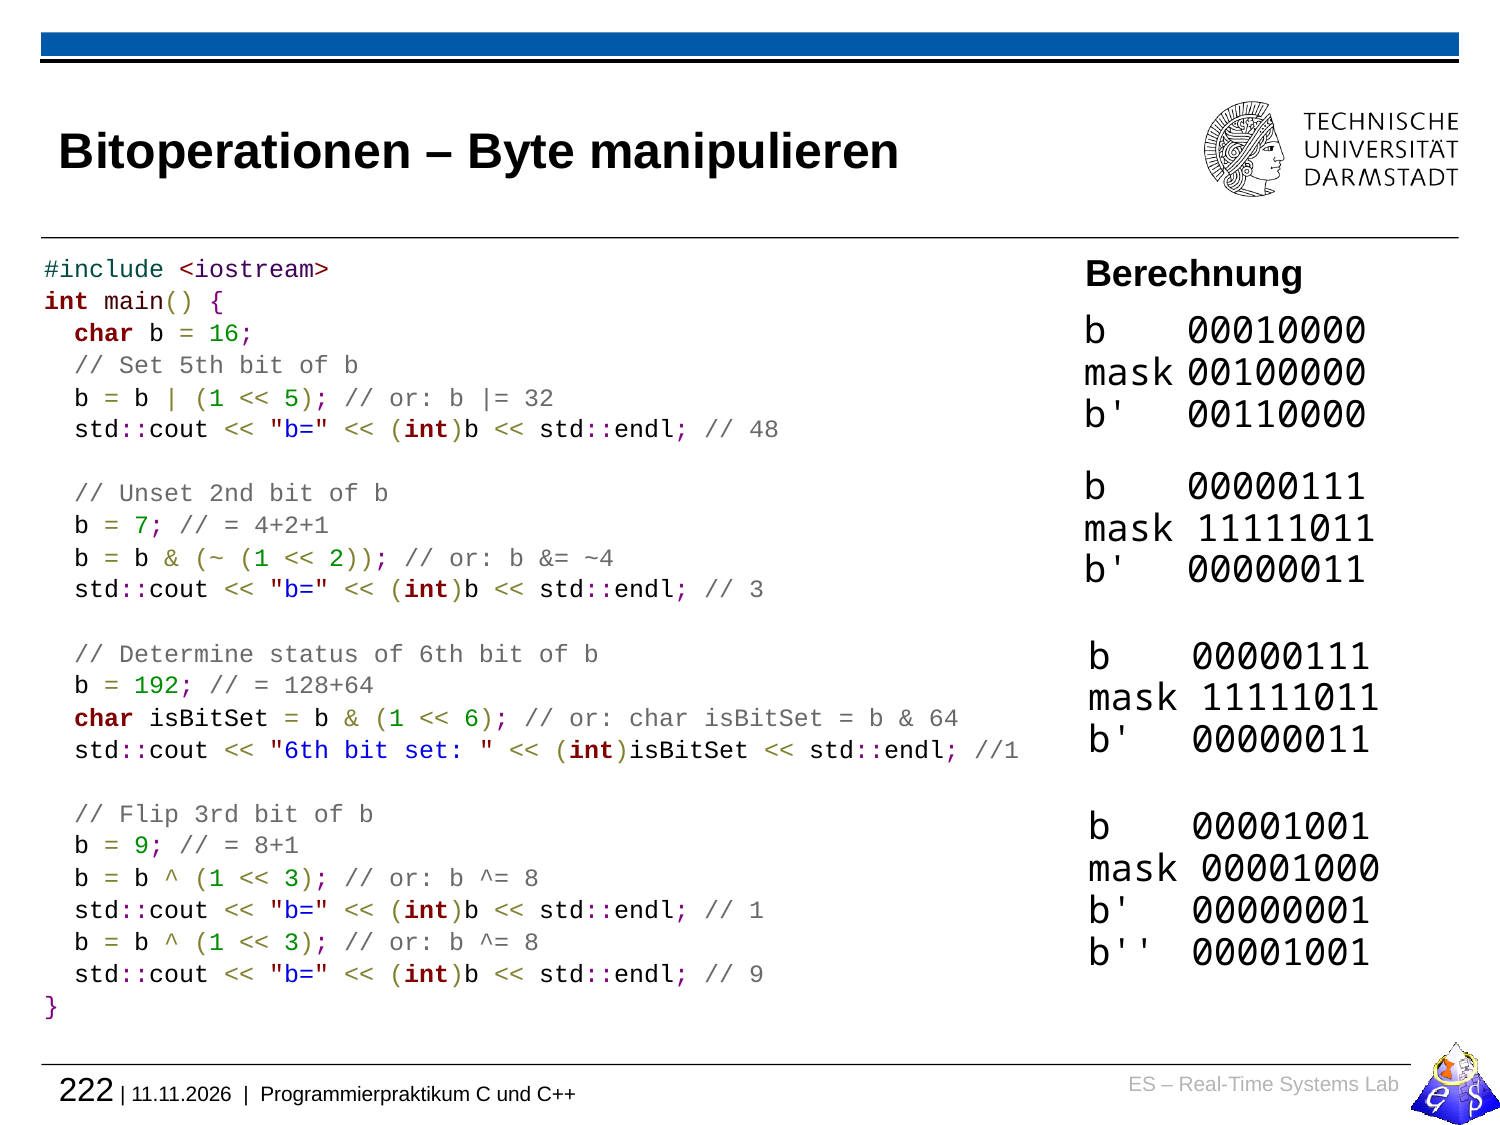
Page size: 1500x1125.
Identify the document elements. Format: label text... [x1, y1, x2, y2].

picture [1187, 84, 1483, 214]
text_box #include <iostream> int main() { char b = 16; // Set 5th bit of b b = b | (1 << 5); // or: b |= 32 std::cout << "b=" << (int)b << std::endl; // 48 // Unset 2nd bit of b b = 7; // = 4+2+1 b = b & (~ (1 << 2)); // or: b &= ~4 std::cout << "b=" << (int)b << std::endl; // 3 // Determine status of 6th bit of b b = 192; // = 128+64 char isBitSet = b & (1 << 6); // or: char isBitSet = b & 64 std::cout << "6th bit set: " << (int)isBitSet << std::endl; //1 // Flip 3rd bit of b b = 9; // = 8+1 b = b ^ (1 << 3); // or: b ^= 8 std::cout << "b=" << (int)b << std::endl; // 1 b = b ^ (1 << 3); // or: b ^= 8 std::cout << "b=" << (int)b << std::endl; // 9 } [29, 243, 1069, 1059]
text_box b 00000111 mask 11111011 b' 00000011 [1073, 628, 1473, 769]
text_box b 00001001 mask 00001000 b' 00000001 b'' 00001001 [1073, 798, 1473, 981]
text_box b 00000111 mask 11111011 b' 00000011 [1068, 458, 1468, 599]
title Bitoperationen – Byte manipulieren [58, 80, 1187, 218]
picture [1411, 1041, 1500, 1125]
text_box b 00010000 mask 00100000 b' 00110000 [1068, 302, 1468, 443]
text_box Berechnung [1070, 245, 1319, 303]
